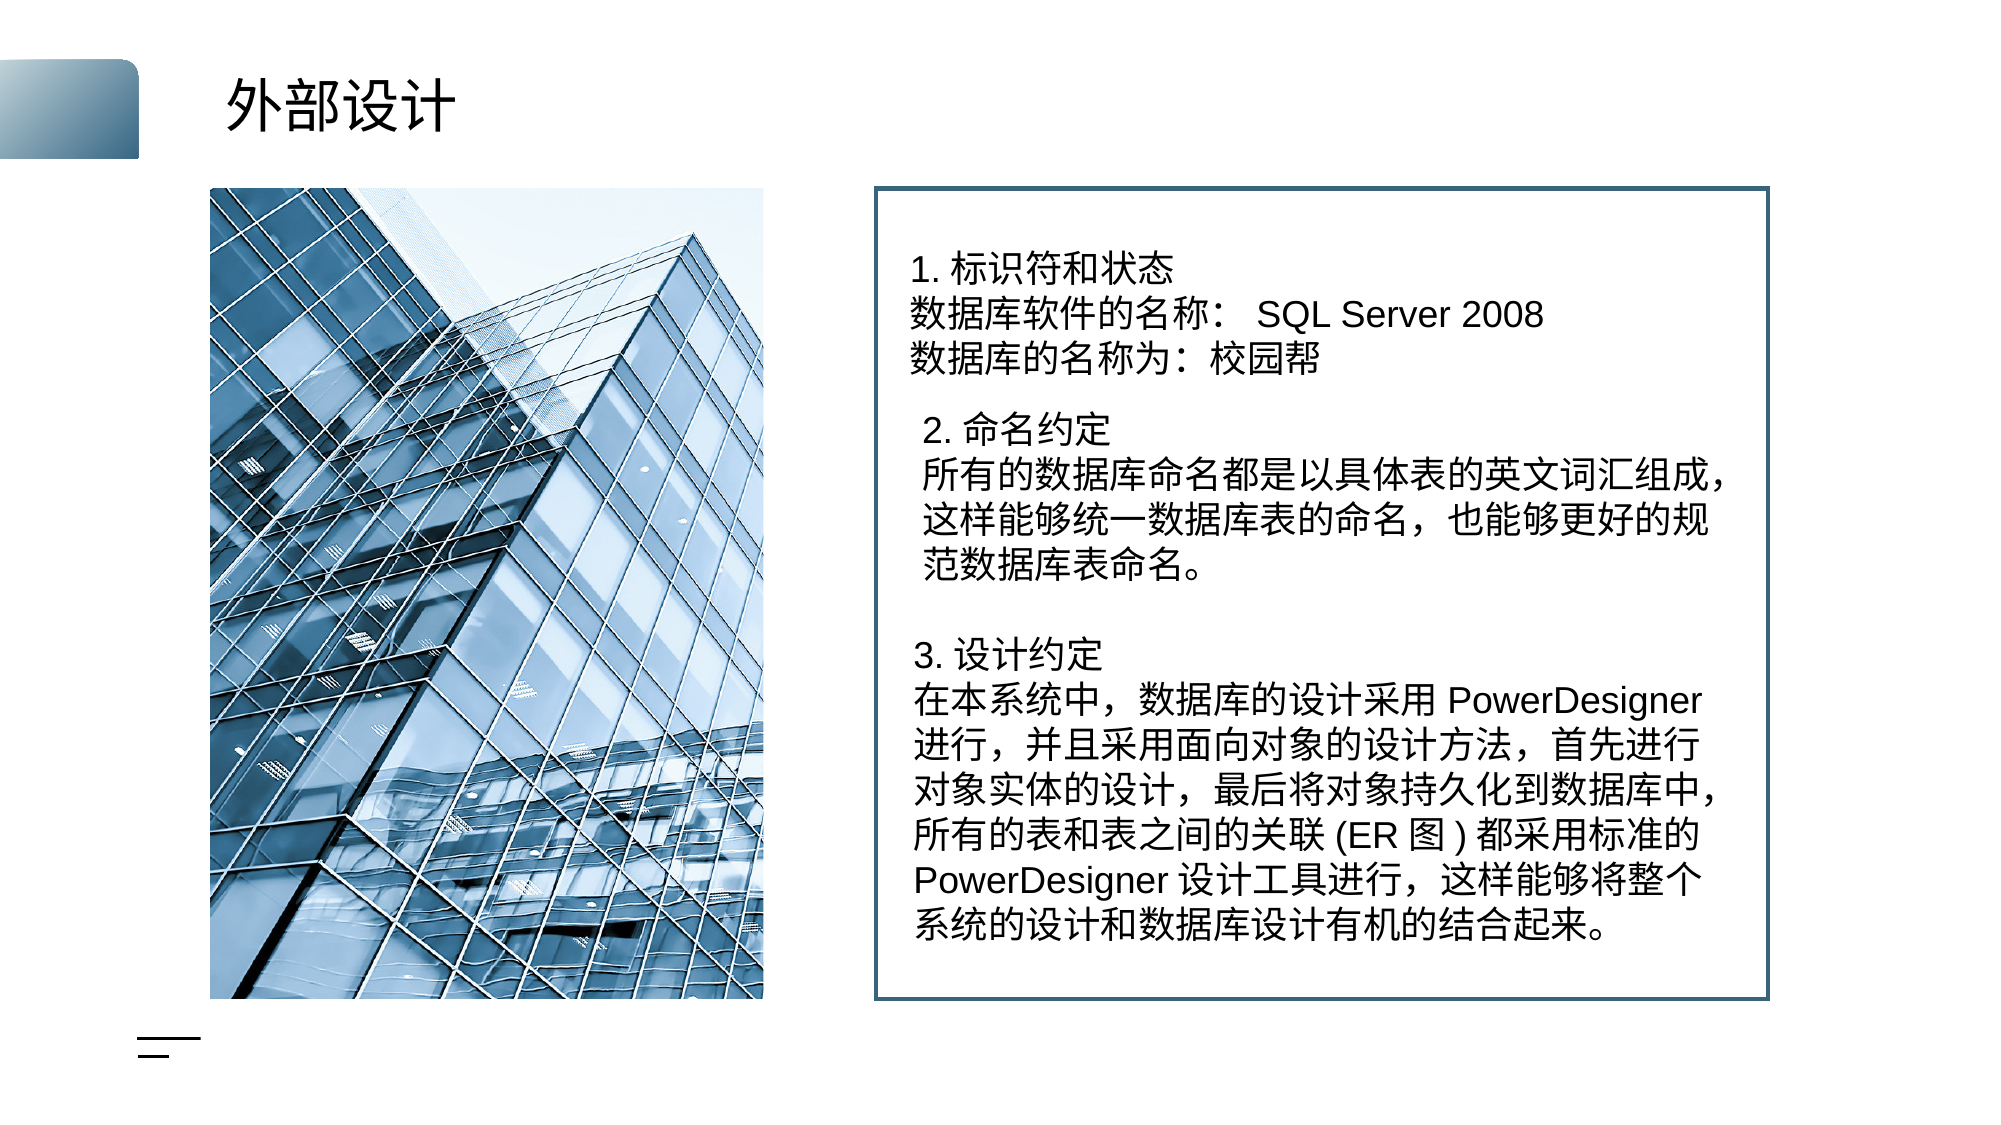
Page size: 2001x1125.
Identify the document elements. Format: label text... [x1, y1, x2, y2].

text_box 2.命名约定 所有的数据库命名都是以具体表的英文词汇组成，这样能够统一数据库表的命名，也能够更好的规范数据库表命名。 [907, 398, 1747, 594]
title 外部设计 [210, 59, 1935, 159]
text_box 3.设计约定 在本系统中，数据库的设计采用PowerDesigner进行，并且采用面向对象的设计方法，首先进行对象实体的设计，最后将对象持久化到数据库中，所有的表和表之间的关联(ER图)都采用标准的PowerDesigner设计工具进行，这样能够将整个系统的设计和数据库设计有机的结合起来。 [898, 623, 1742, 954]
picture [209, 188, 764, 999]
text_box 1.标识符和状态 数据库软件的名称：SQL Server 2008 数据库的名称为：校园帮 [895, 237, 1765, 388]
text_box [875, 187, 1769, 1000]
